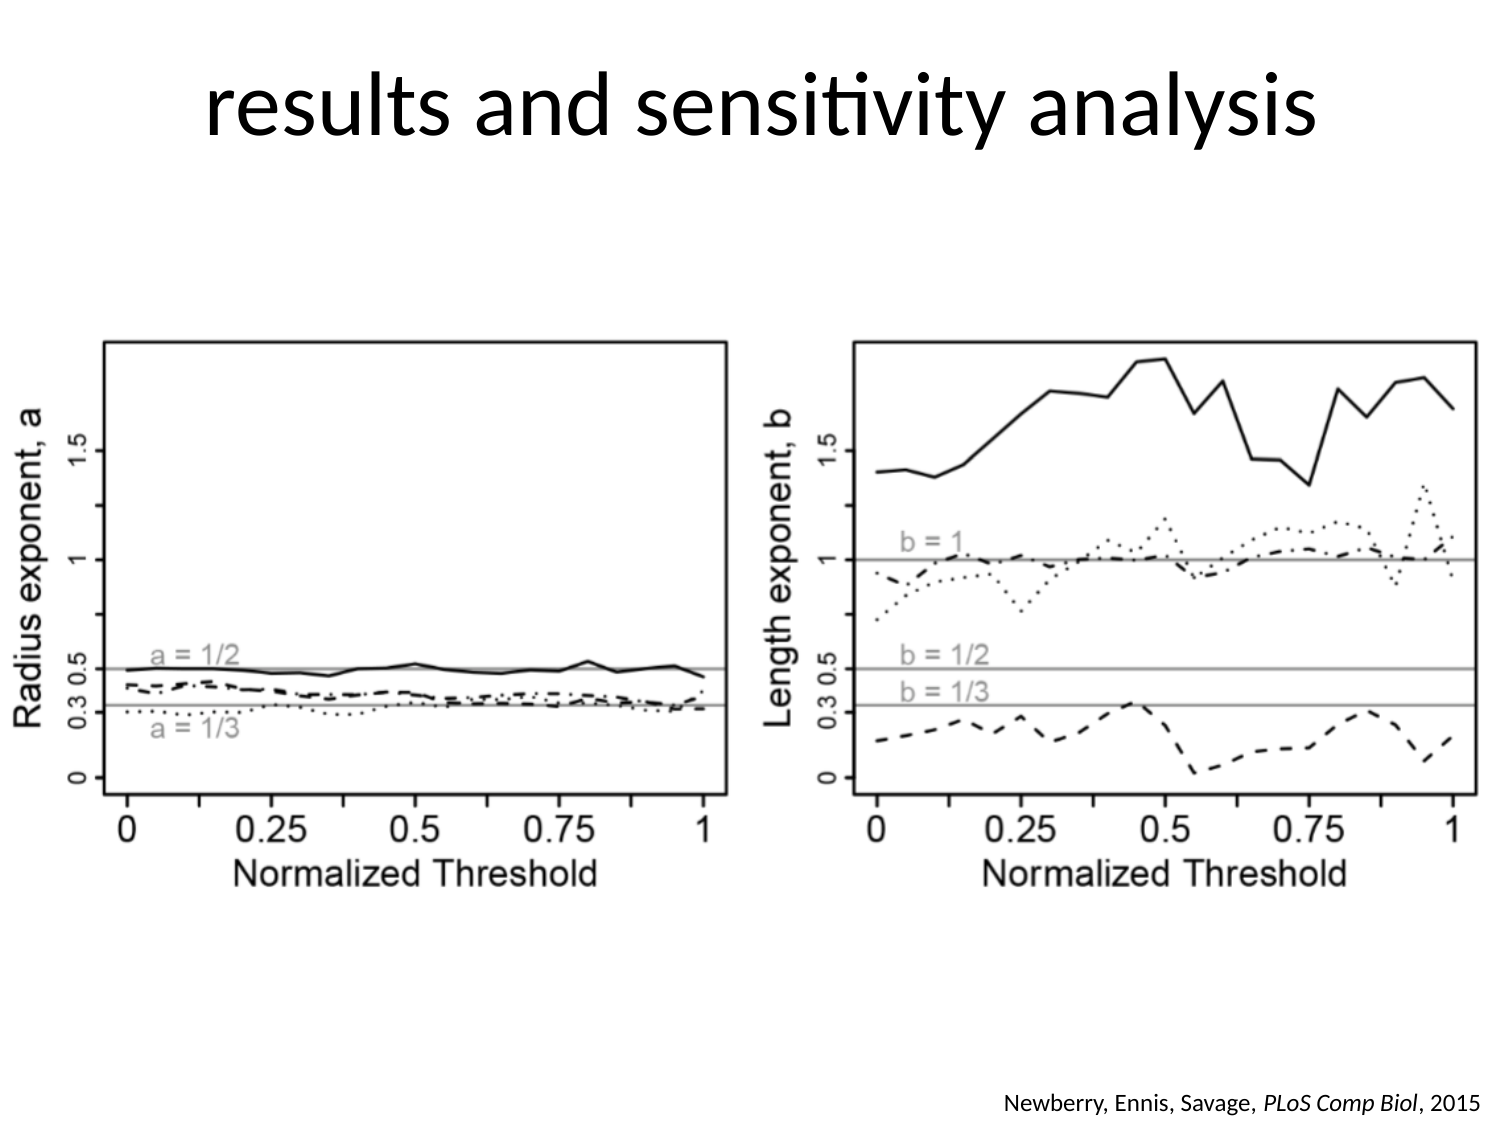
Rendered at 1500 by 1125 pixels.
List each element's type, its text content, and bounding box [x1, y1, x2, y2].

title results and sensitivity analysis [87, 4, 1438, 193]
text_box Newberry, Ennis, Savage, PLoS Comp Biol, 2015 [989, 1079, 1497, 1125]
picture [0, 322, 1500, 899]
